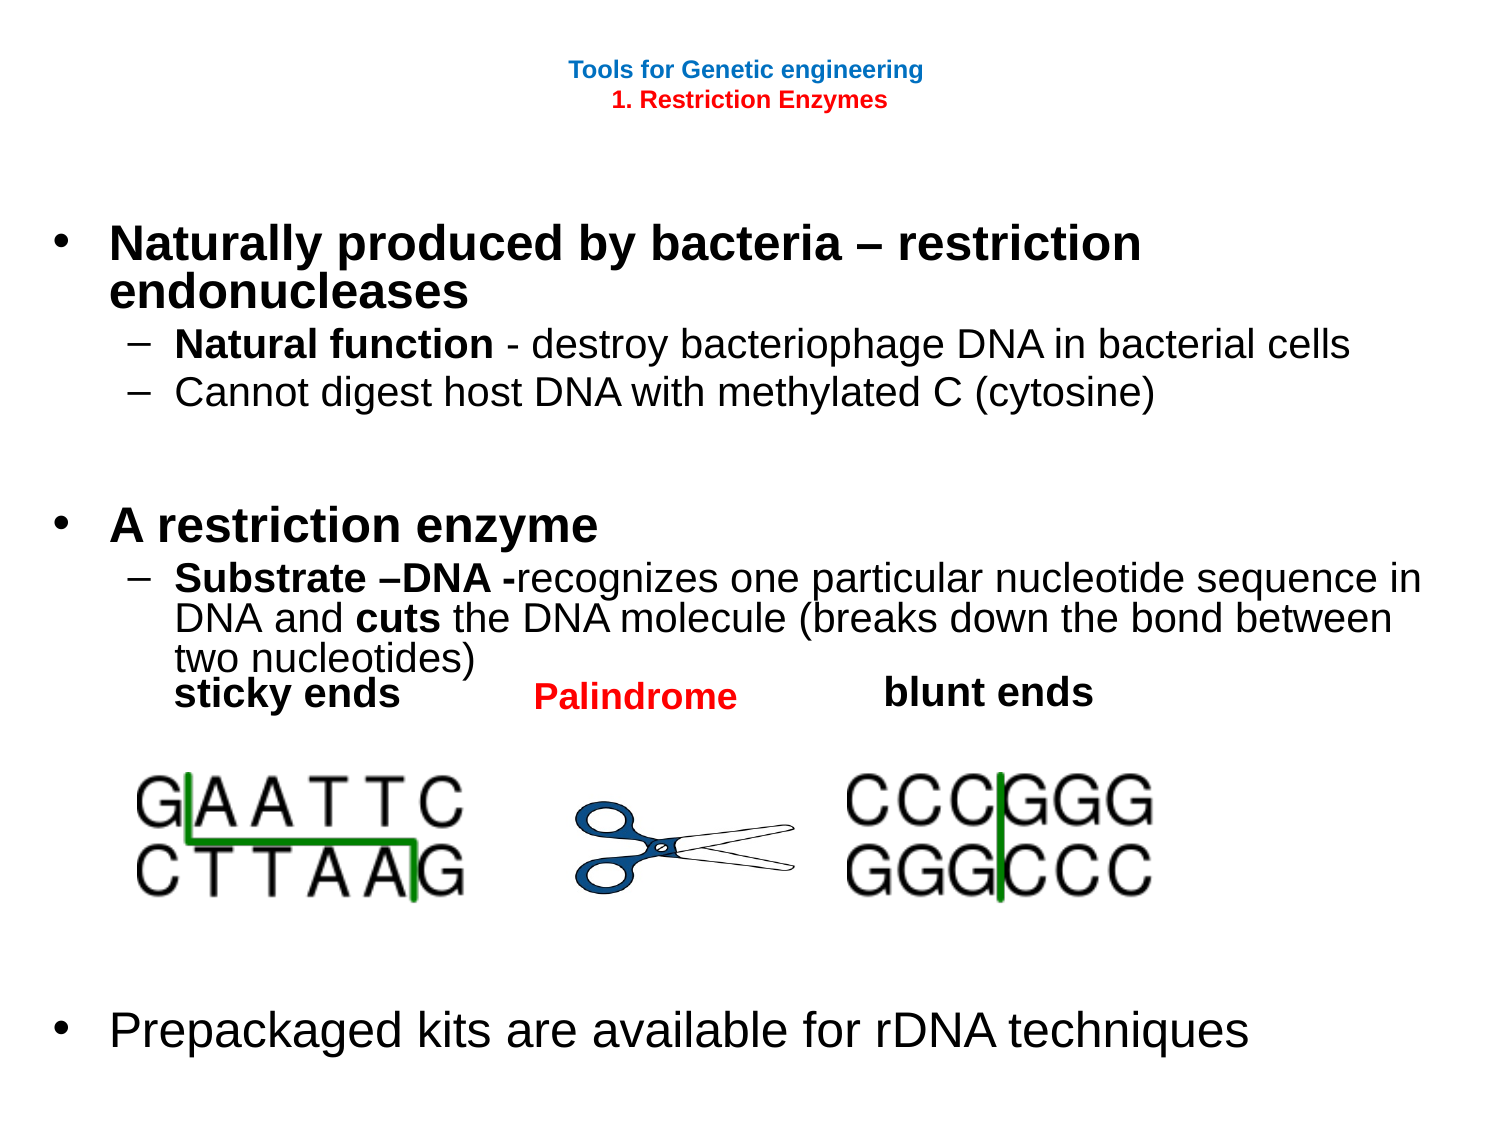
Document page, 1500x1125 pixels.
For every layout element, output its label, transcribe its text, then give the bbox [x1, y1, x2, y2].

list Naturally produced by bacteria – restriction endonucleases Natural function - destroy bacteriophage DNA in bacterial cells Cannot digest host DNA with methylated C (cytosine) A restriction enzyme Substrate –DNA -recognizes one particular nucleotide sequence in DNA and cuts the DNA molecule (breaks down the bond between two nucleotides) Prepackaged kits are available for rDNA techniques [37, 214, 1463, 1100]
text_box blunt ends [868, 657, 1110, 723]
text_box Palindrome [518, 664, 753, 724]
title Tools for Genetic engineering 1. Restriction Enzymes [0, 45, 1500, 122]
picture [137, 772, 466, 905]
text_box sticky ends [159, 658, 417, 723]
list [565, 772, 799, 926]
picture [846, 772, 1157, 905]
